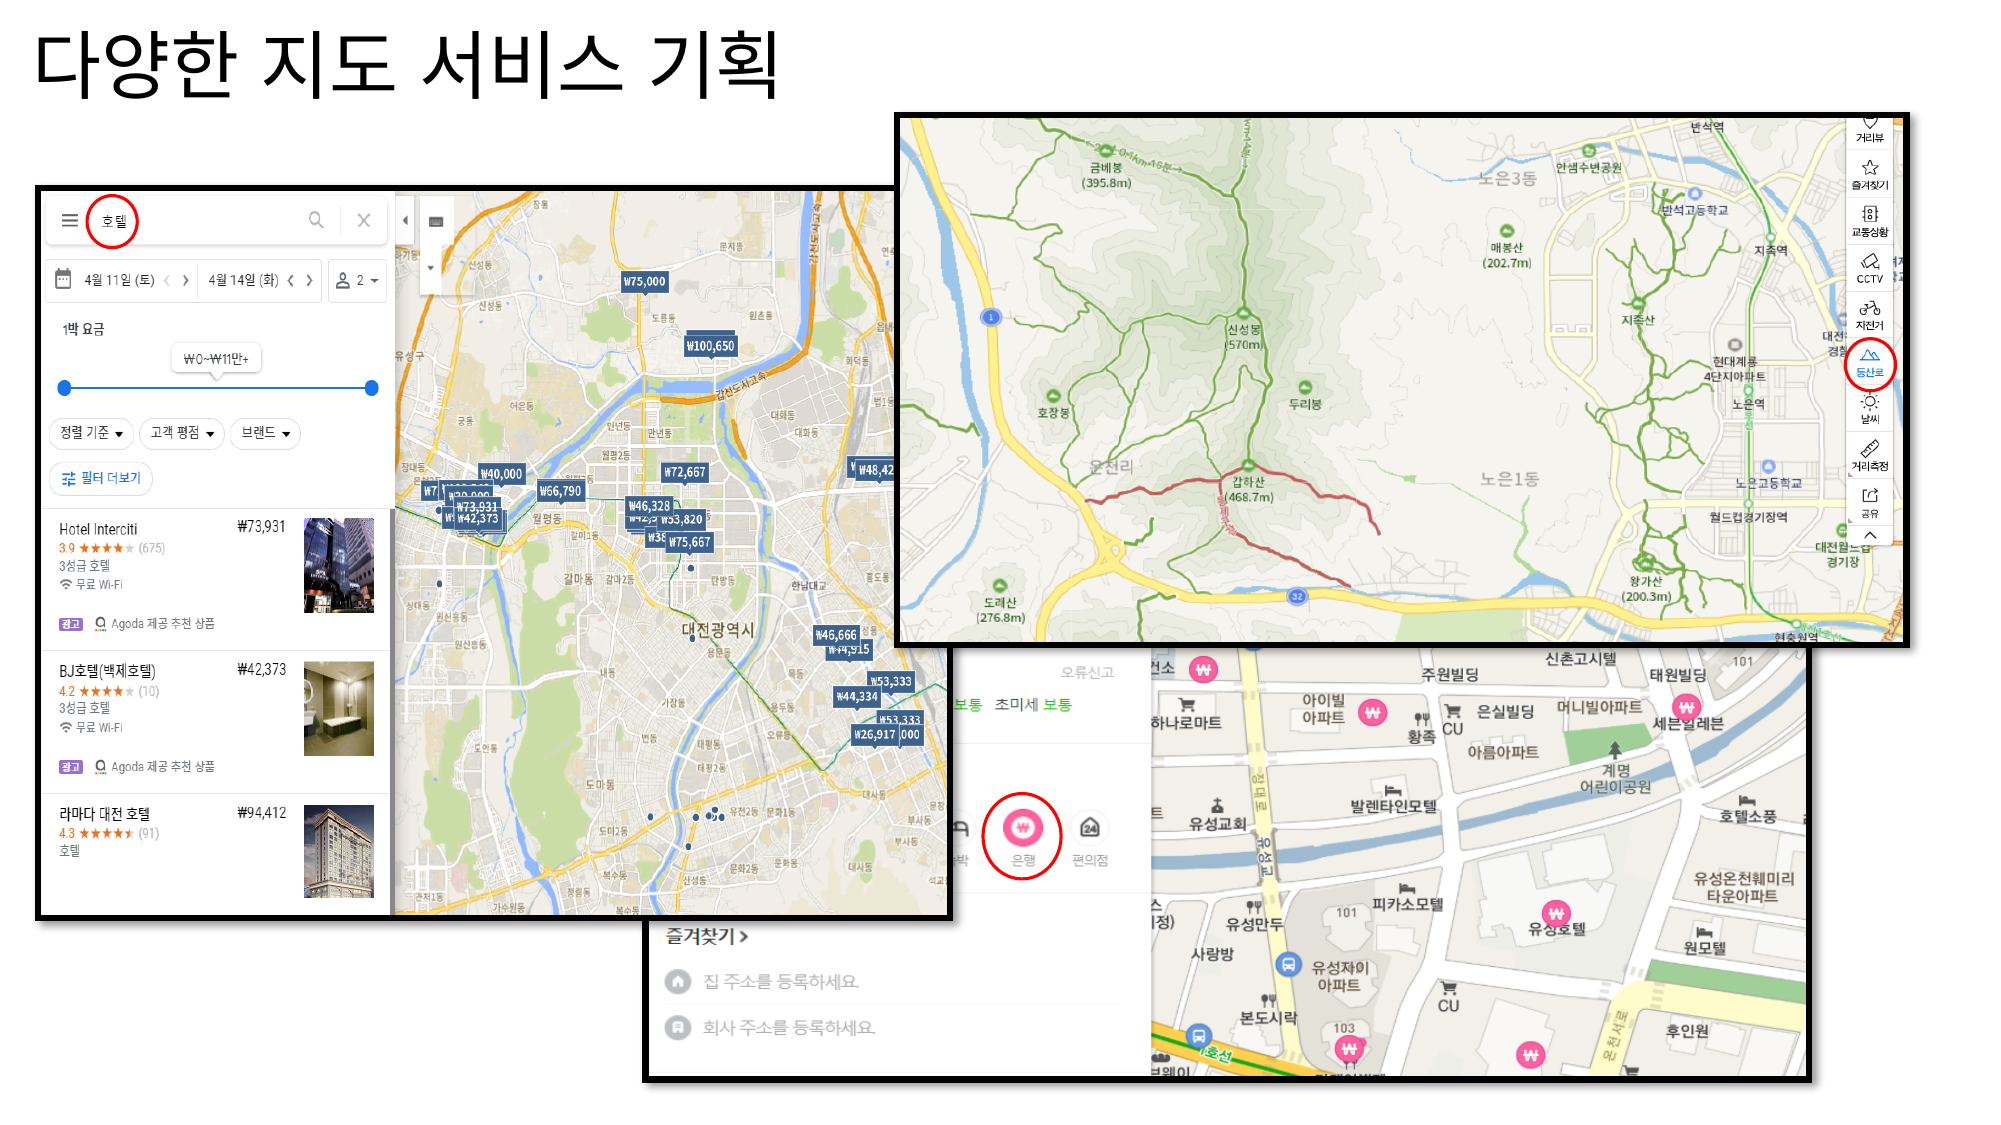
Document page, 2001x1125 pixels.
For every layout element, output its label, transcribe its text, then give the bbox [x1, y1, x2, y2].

picture [41, 118, 1904, 916]
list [648, 642, 1807, 1077]
title 다양한 지도 서비스 기획 [17, 21, 1743, 118]
